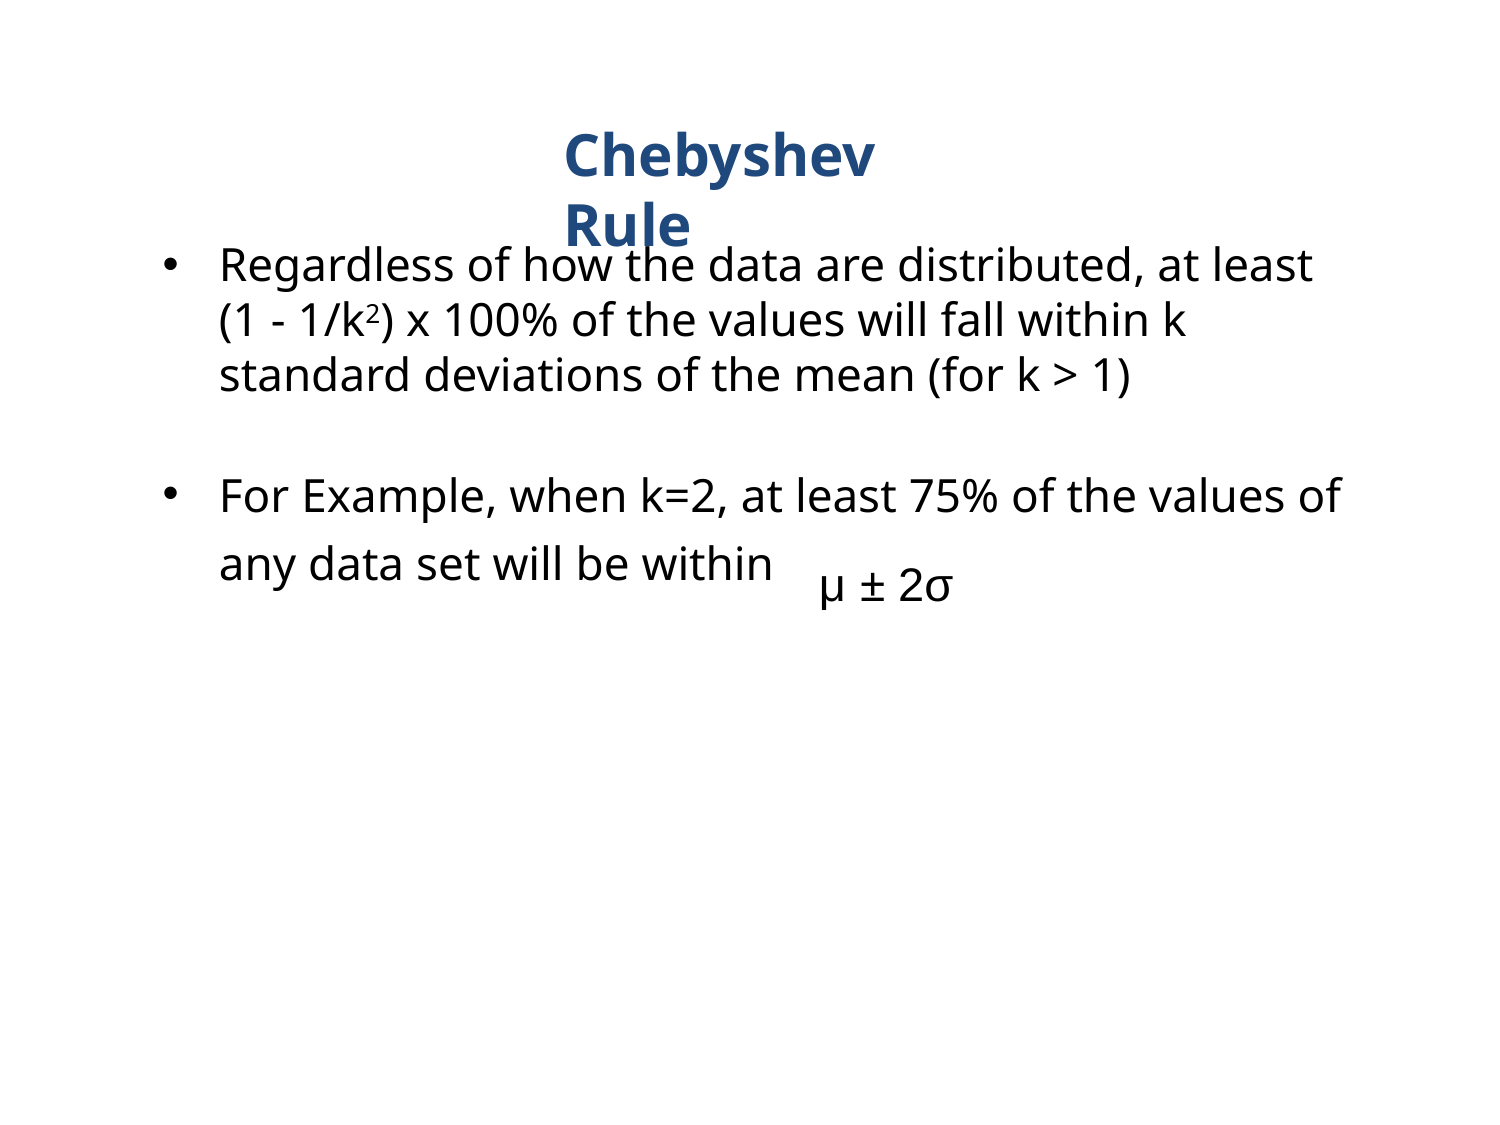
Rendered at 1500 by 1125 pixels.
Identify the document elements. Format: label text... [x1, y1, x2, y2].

text_box Chebyshev Rule [561, 118, 1005, 181]
text_box Regardless of how the data are distributed, at least (1 - 1/k2) x 100% of the values will fall within k standard deviations of the mean (for k > 1) For Example, when k=2, at least 75% of the values of any data set will be within μ ± 2σ [160, 235, 1371, 588]
